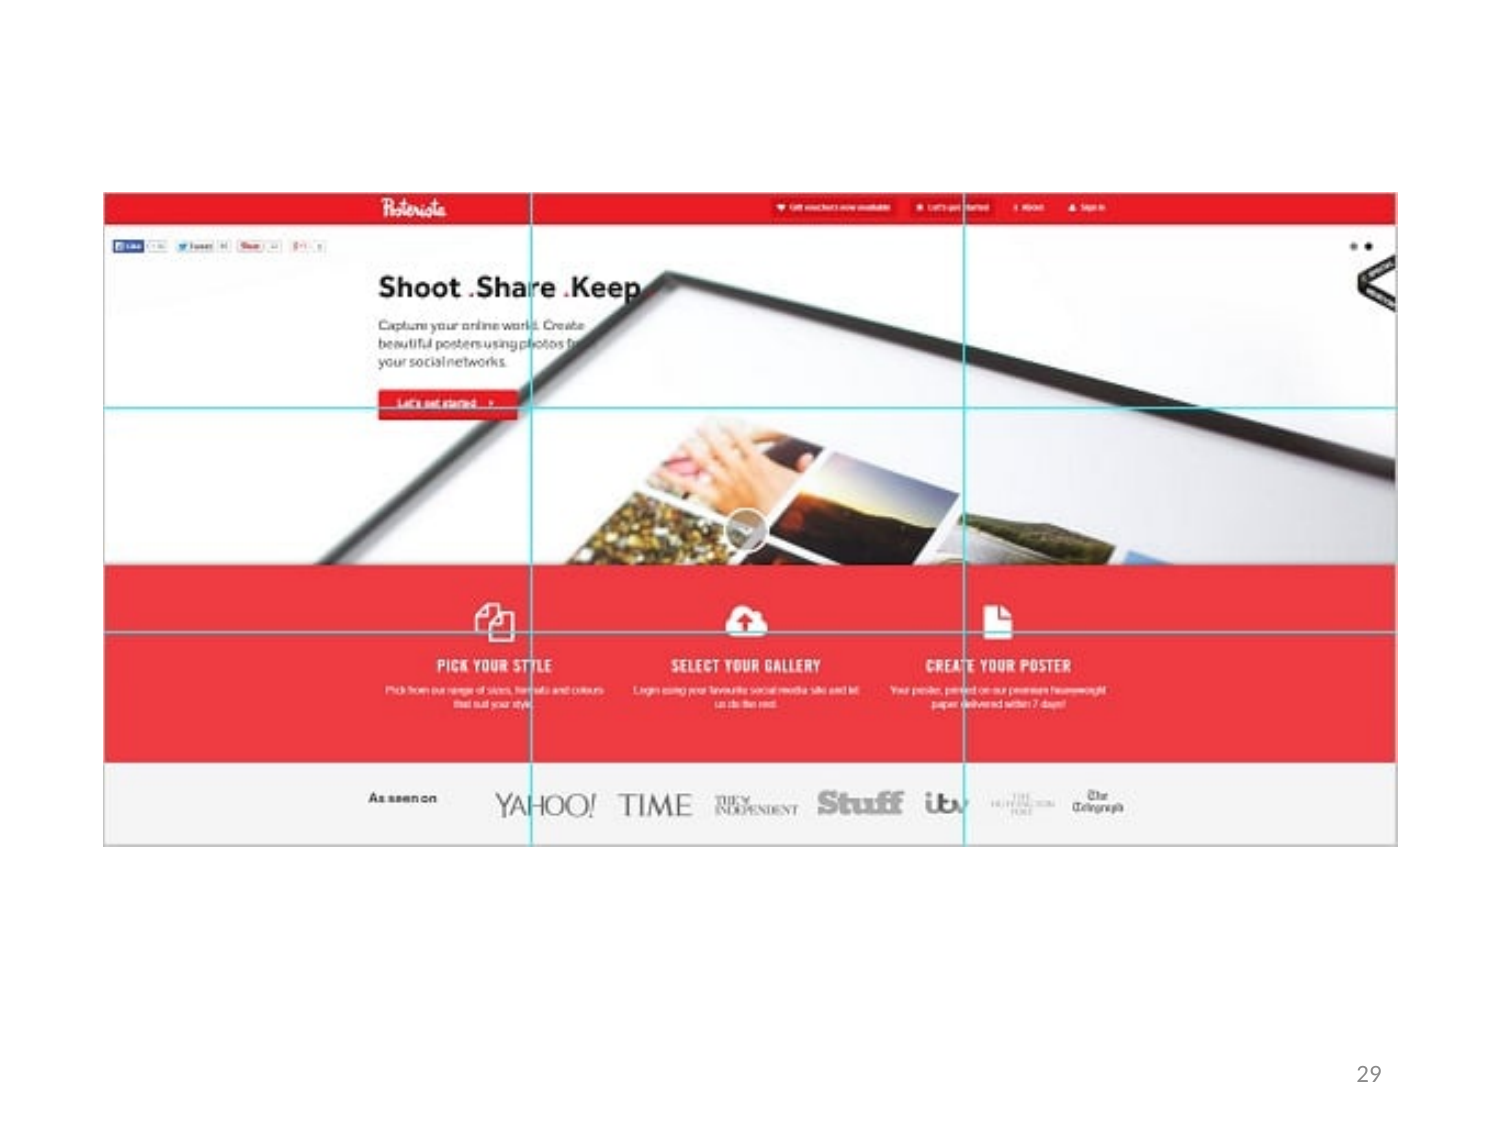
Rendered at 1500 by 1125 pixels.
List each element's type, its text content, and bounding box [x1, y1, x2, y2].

picture [103, 192, 1398, 847]
slide_number 29 [1059, 1042, 1397, 1103]
